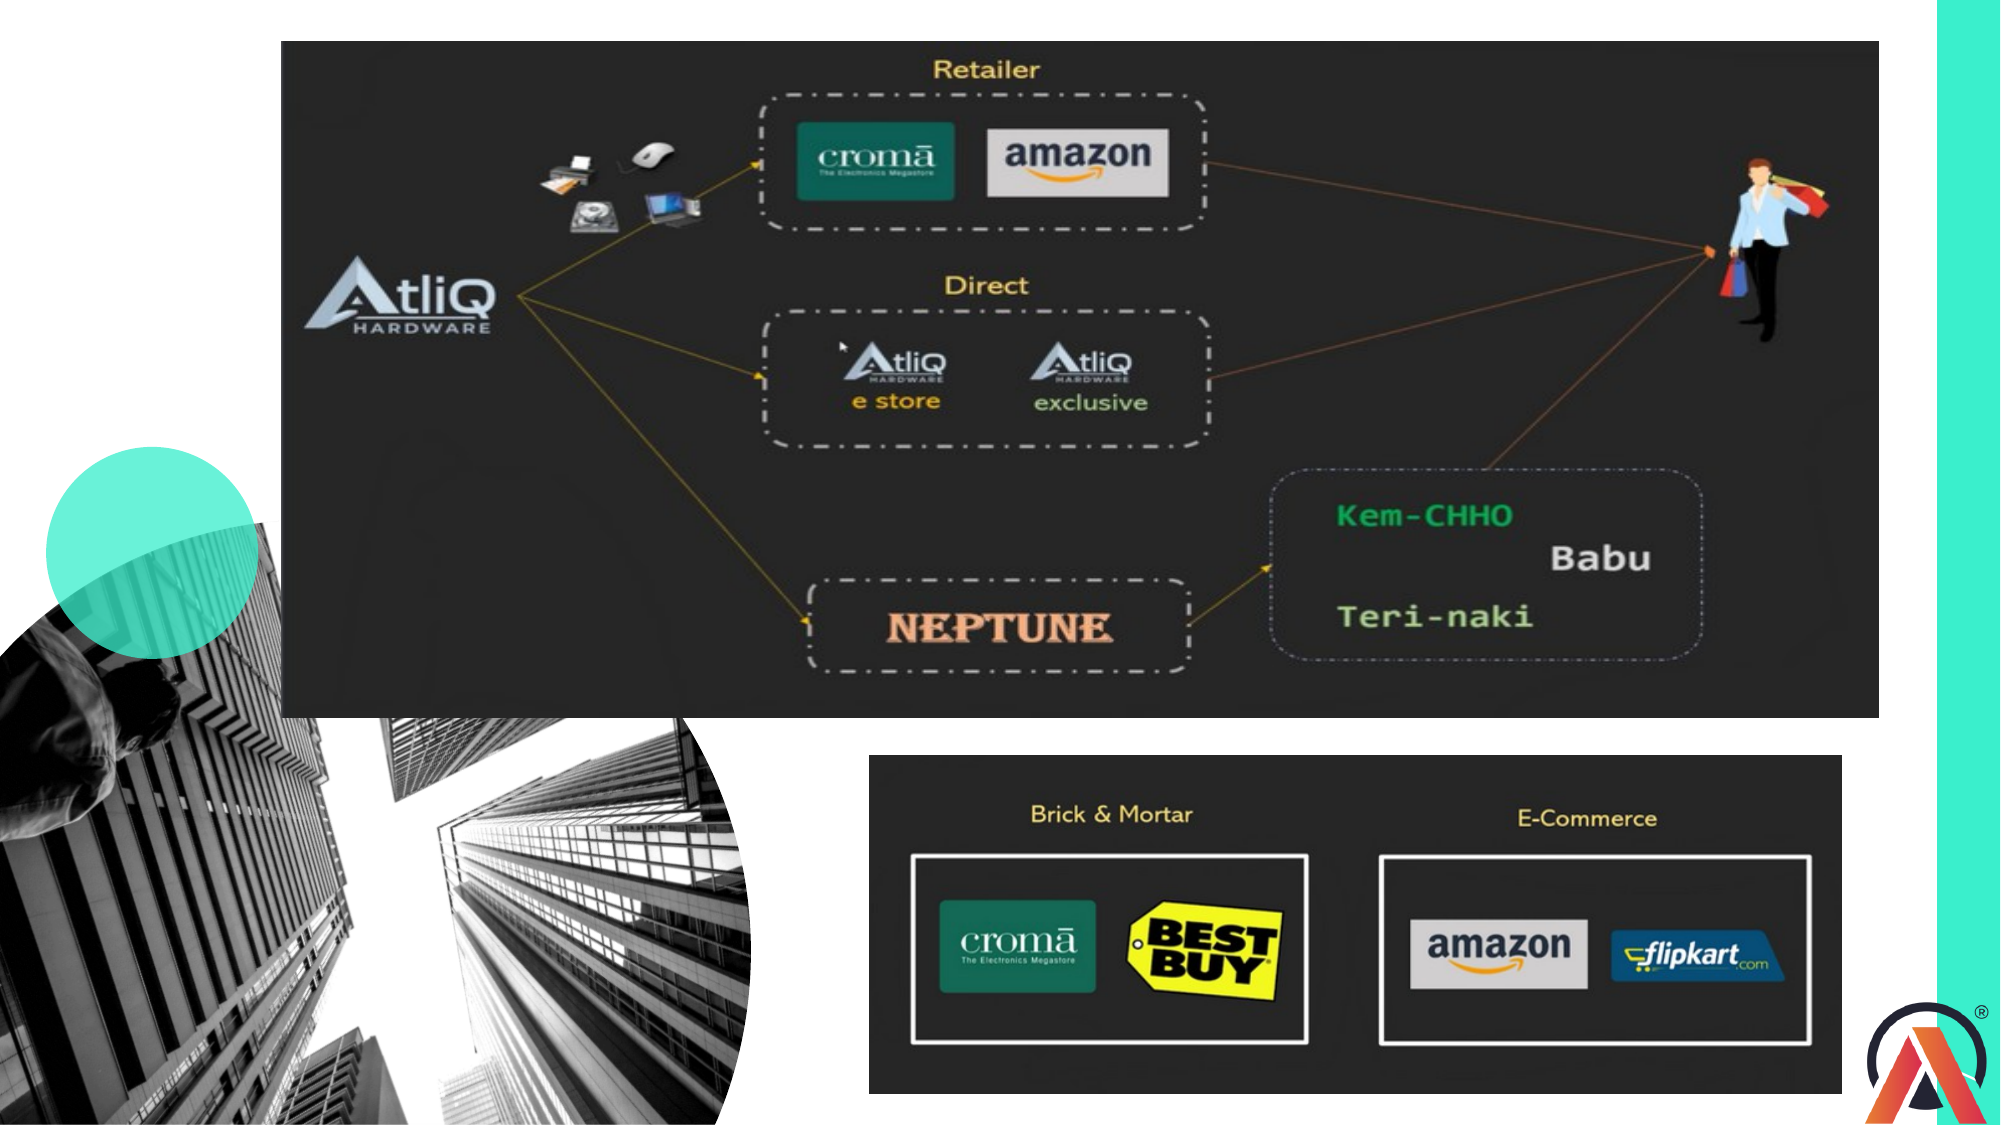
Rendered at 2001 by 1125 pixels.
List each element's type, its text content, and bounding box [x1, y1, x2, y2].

slide_number 7 [1992, 1032, 2000, 1125]
picture [869, 755, 1842, 1094]
text_box [50, 445, 254, 518]
picture [1863, 999, 1992, 1125]
picture [0, 41, 1879, 1125]
